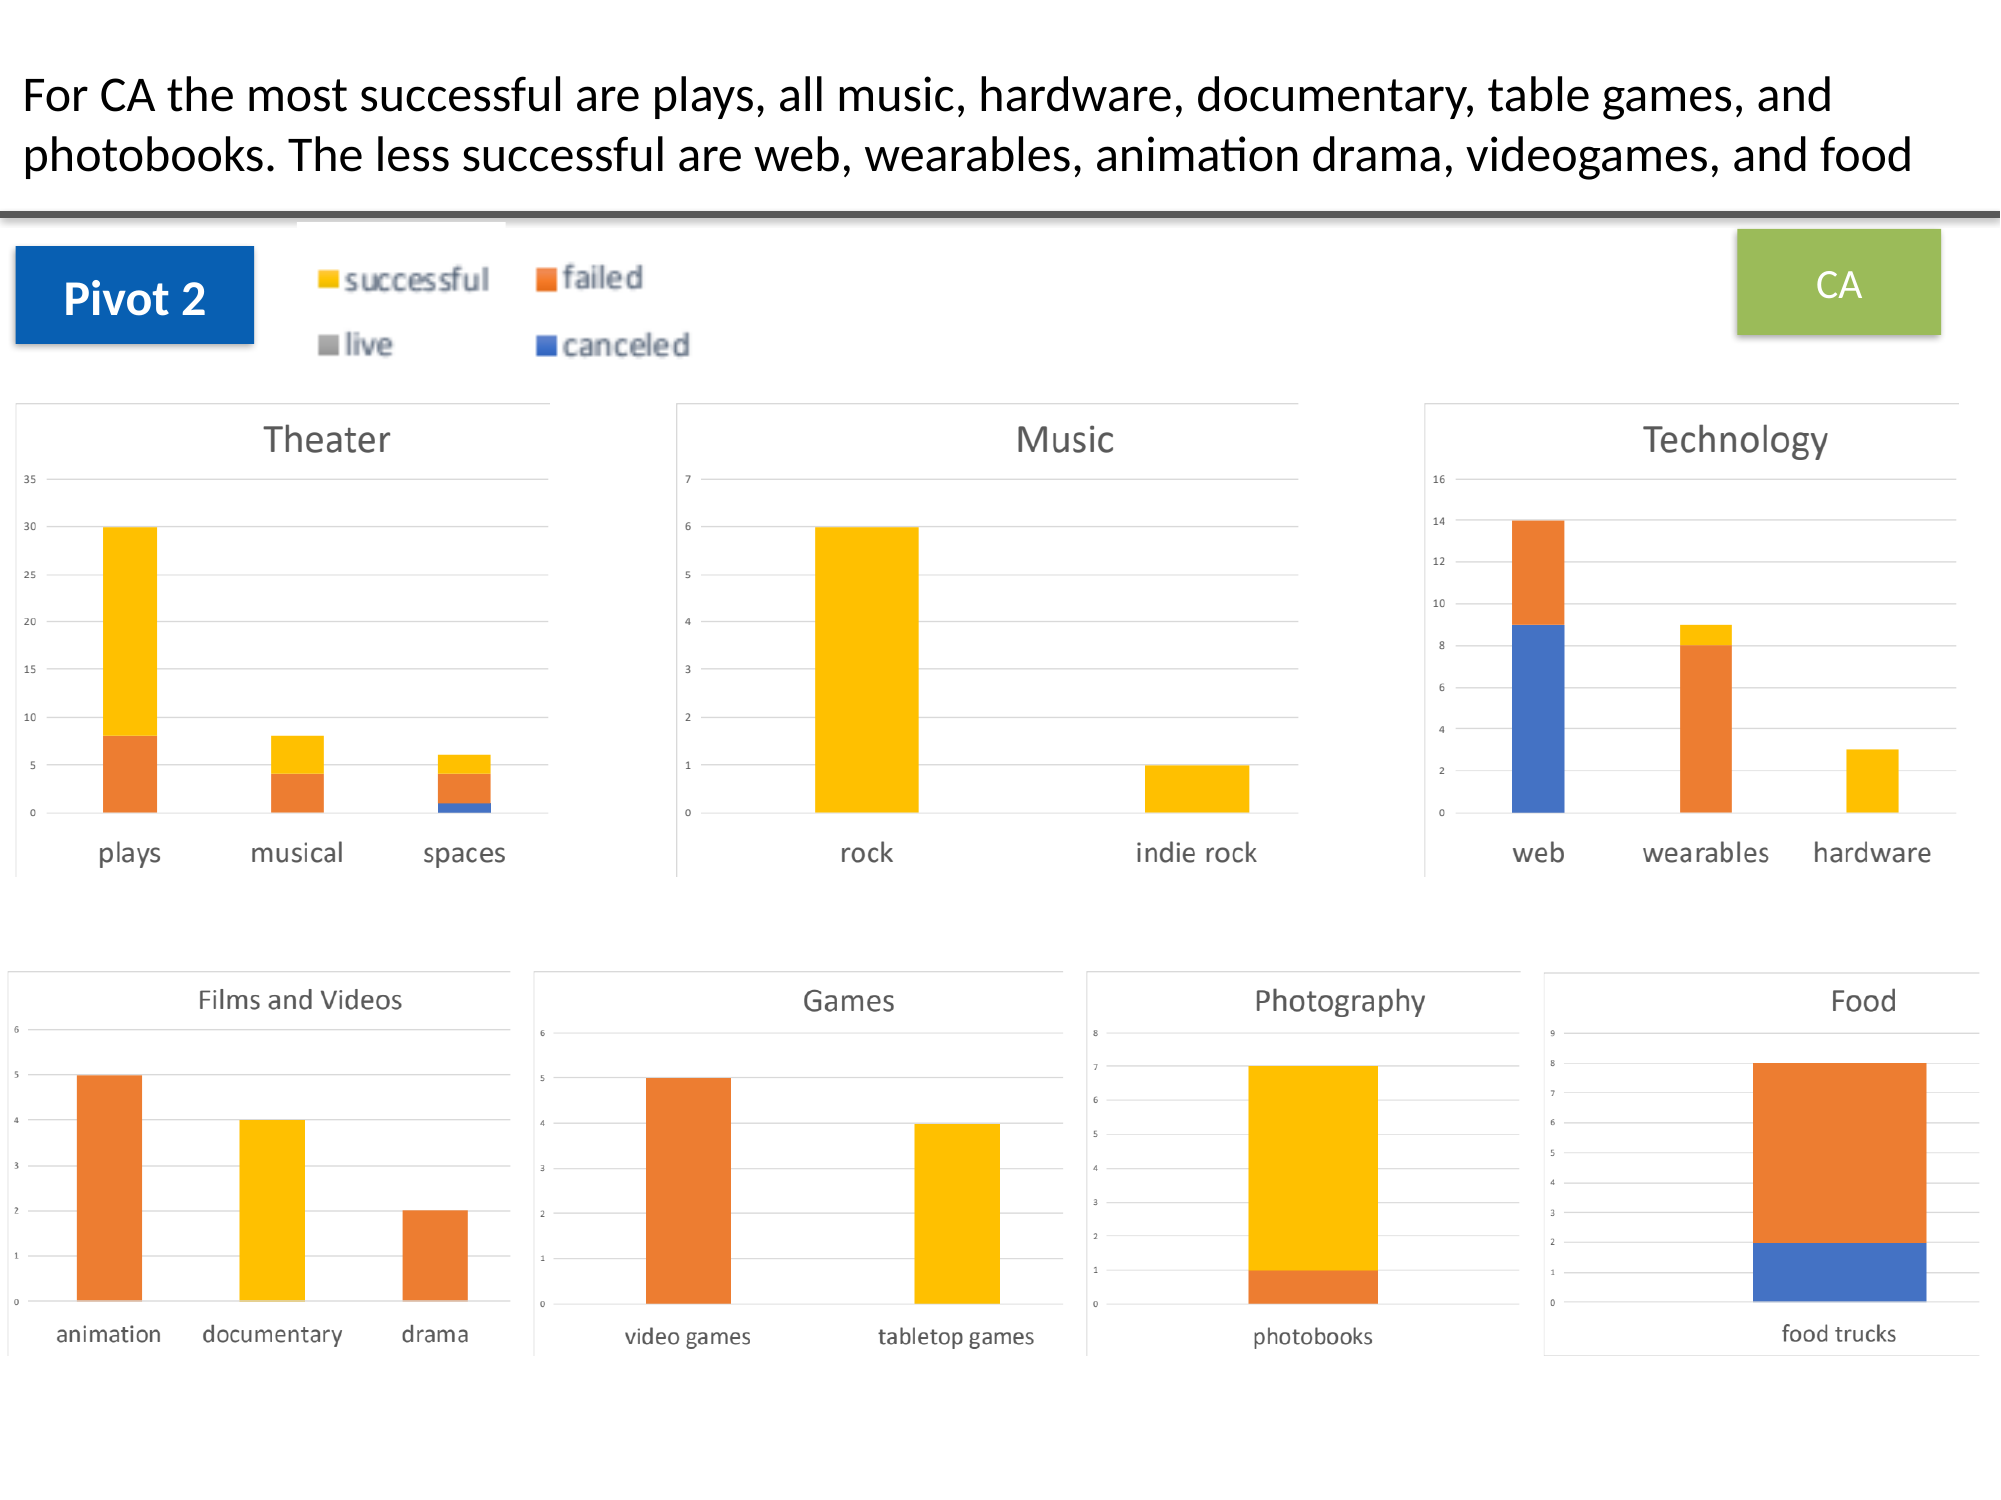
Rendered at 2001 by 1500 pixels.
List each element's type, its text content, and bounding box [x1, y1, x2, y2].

picture [1424, 403, 1960, 877]
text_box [296, 222, 701, 401]
picture [1543, 971, 1980, 1356]
picture [7, 971, 511, 1356]
picture [15, 403, 551, 877]
text_box Pivot 2 [15, 246, 255, 344]
text_box CA [1737, 228, 1942, 335]
picture [533, 971, 1064, 1356]
title For CA the most successful are plays, all music, hardware, documentary, table games, and photobooks. The less successful are web, wearables, animation drama, videogames, and food [7, 25, 1999, 214]
picture [675, 403, 1299, 877]
picture [1086, 971, 1521, 1356]
